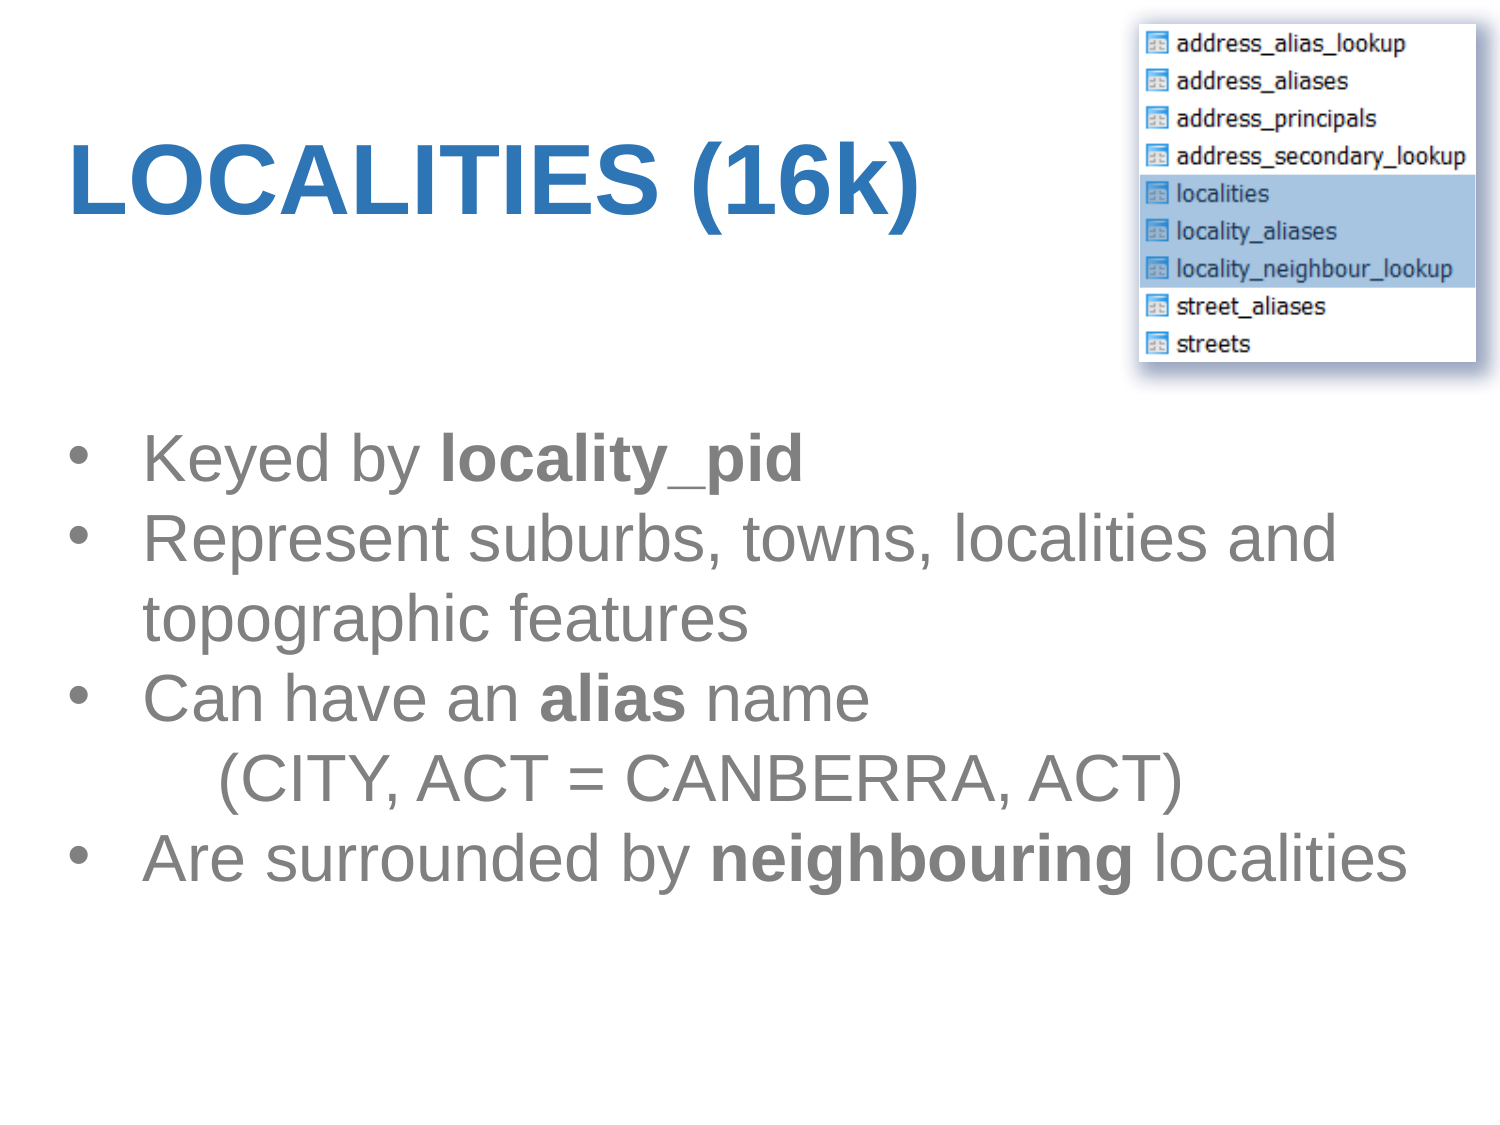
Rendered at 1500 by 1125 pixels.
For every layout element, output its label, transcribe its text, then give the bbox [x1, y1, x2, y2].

text_box LOCALITIES (16k) Keyed by locality_pid Represent suburbs, towns, localities and topographic features Can have an alias name (CITY, ACT = CANBERRA, ACT) Are surrounded by neighbouring localities [53, 107, 1436, 982]
picture [1139, 24, 1476, 362]
